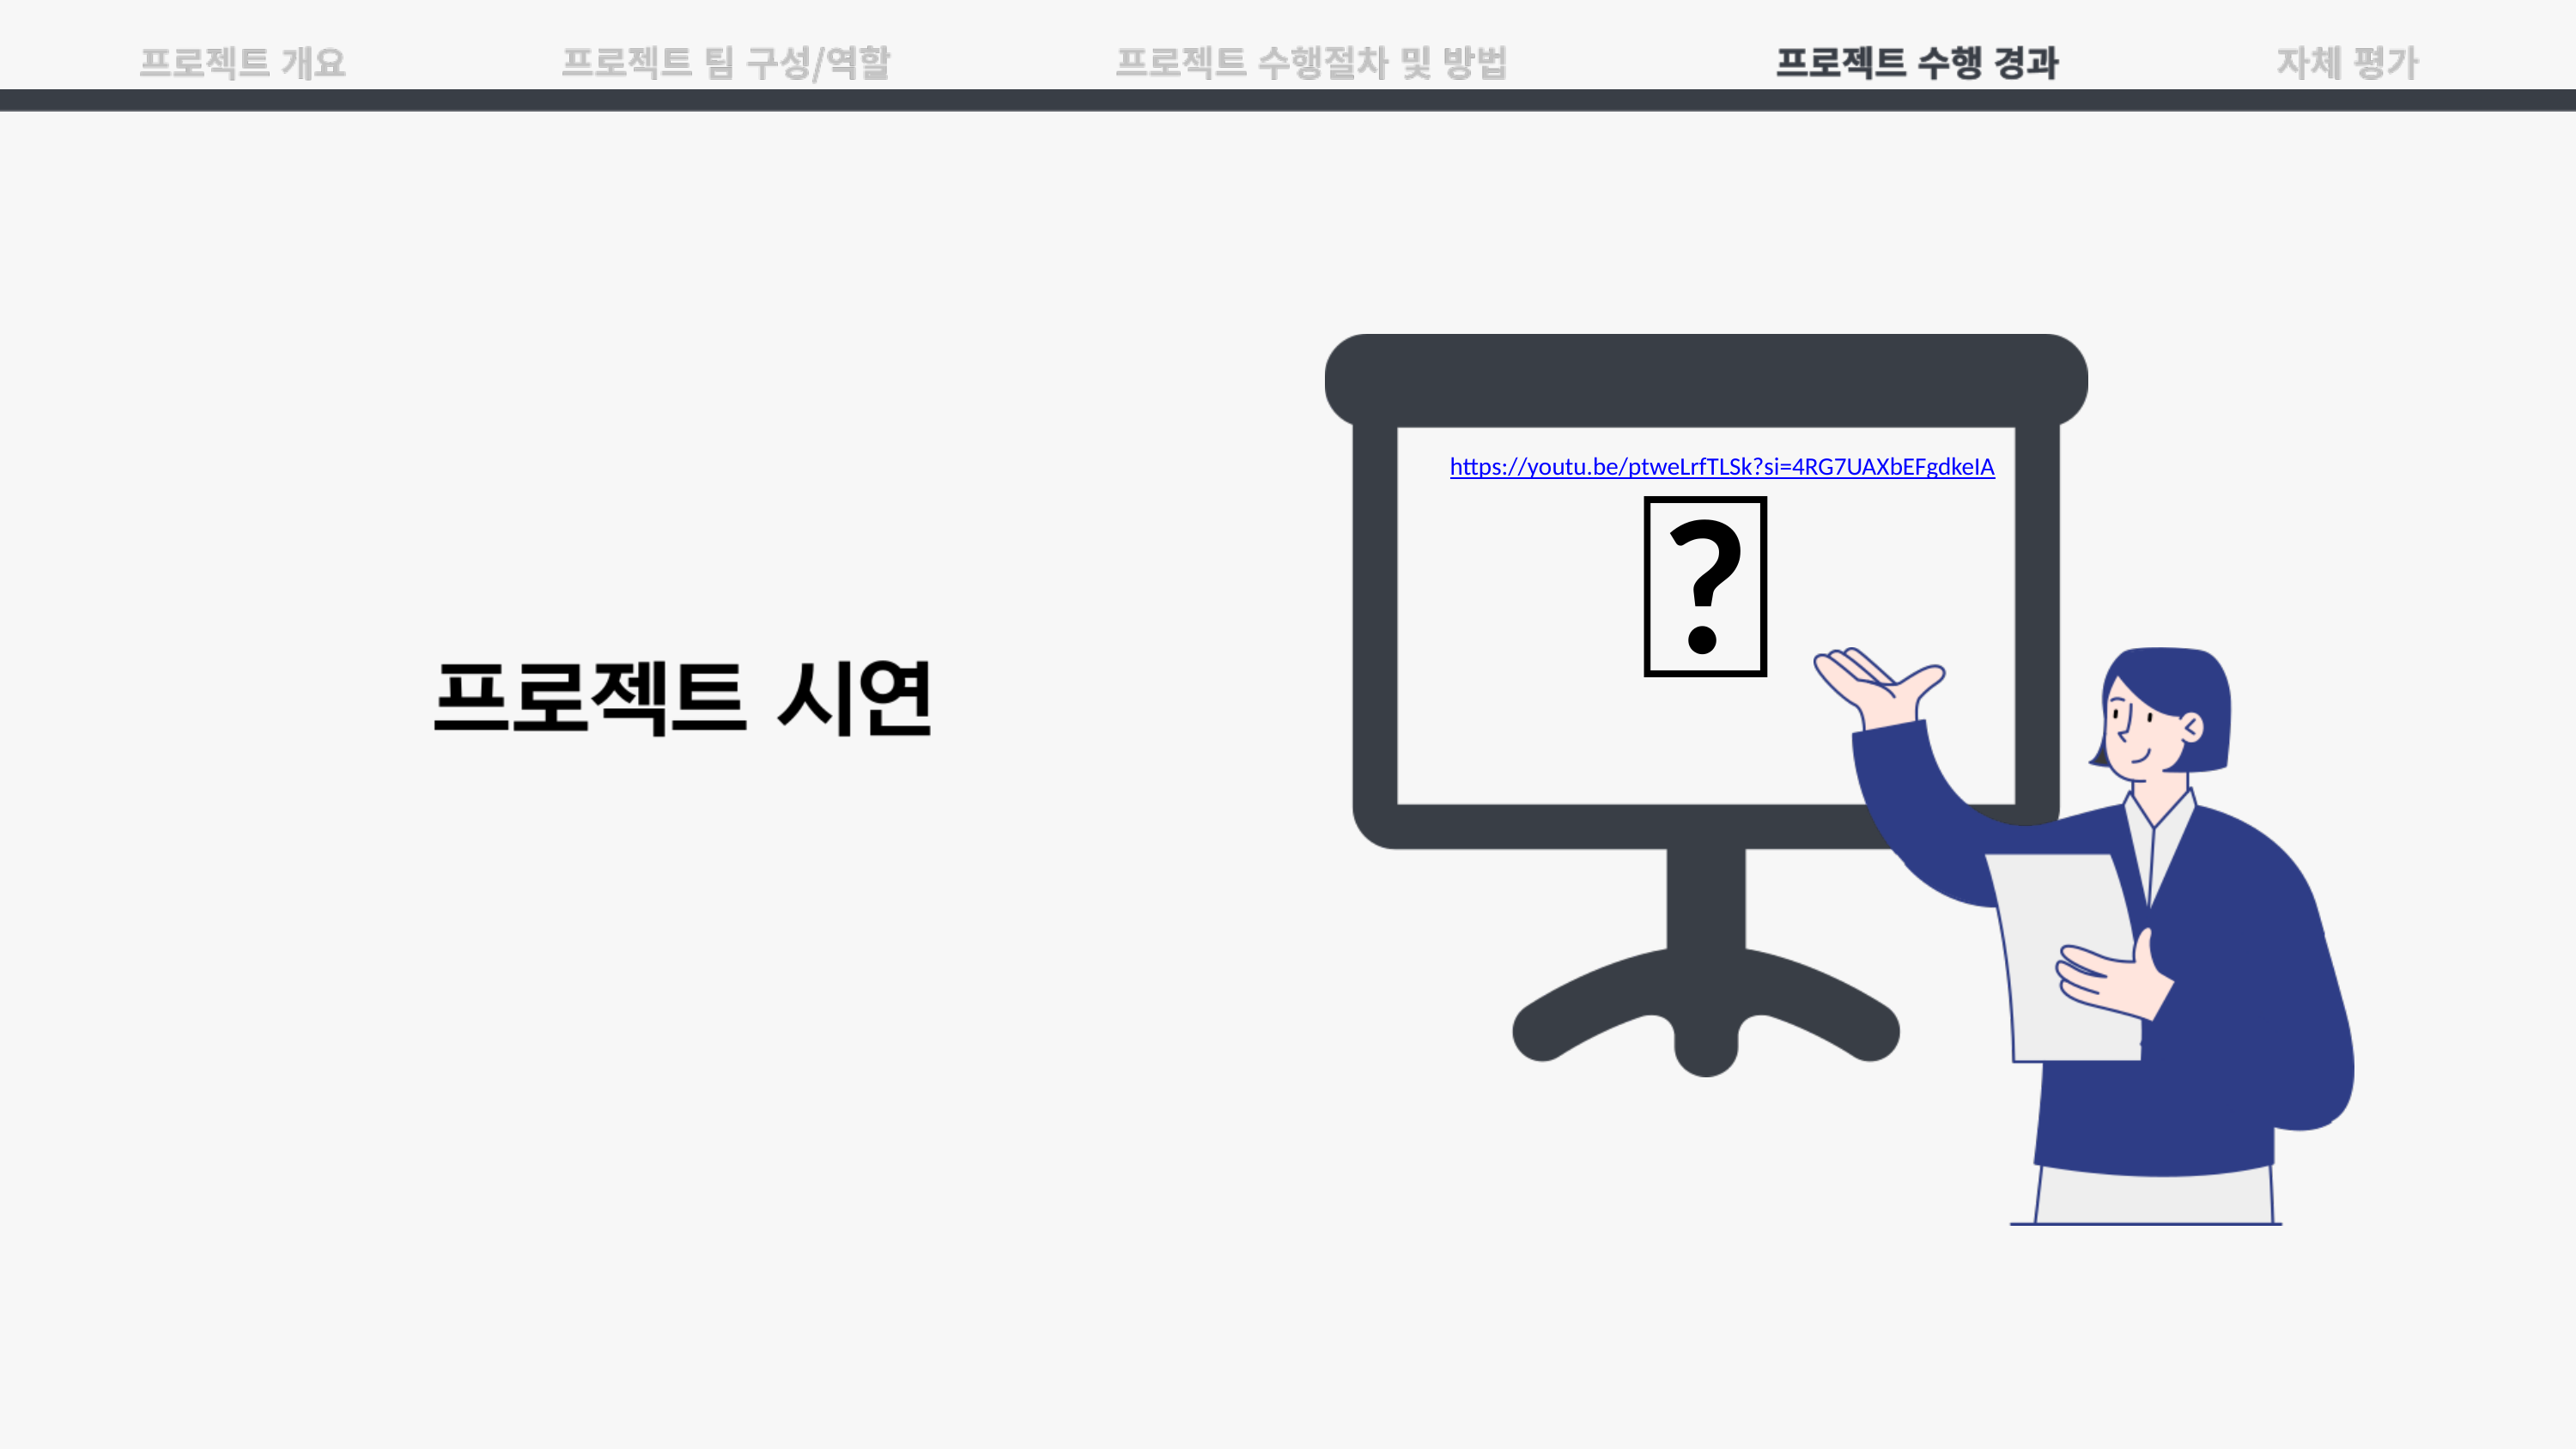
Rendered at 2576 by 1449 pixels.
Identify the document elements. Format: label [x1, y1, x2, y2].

picture [1325, 334, 2354, 1226]
picture [0, 24, 2576, 171]
picture [405, 611, 1008, 838]
